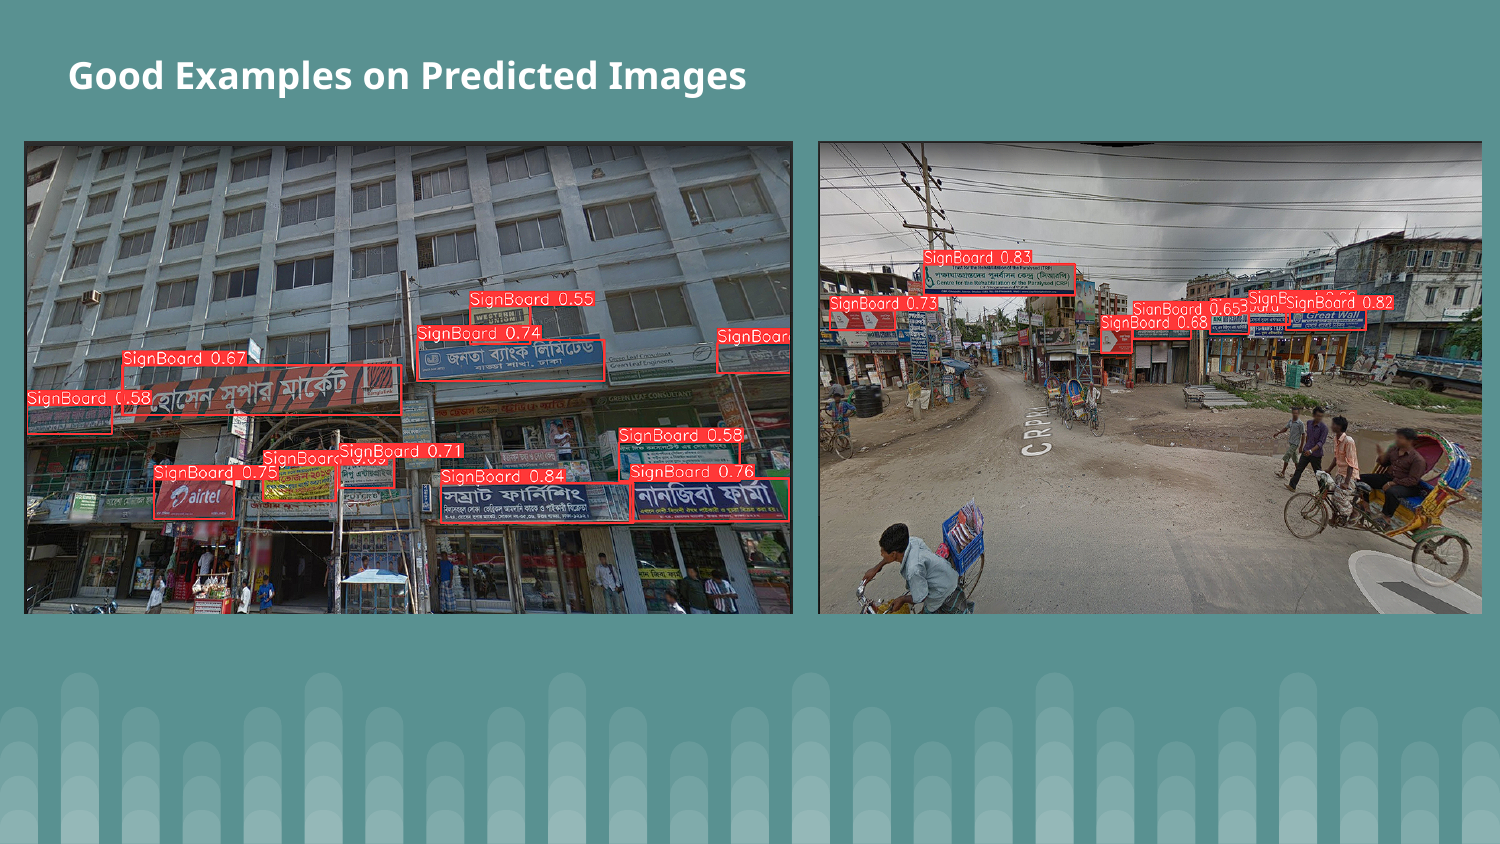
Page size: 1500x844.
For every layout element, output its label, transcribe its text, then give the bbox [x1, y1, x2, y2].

picture [817, 141, 1482, 614]
picture [24, 141, 794, 614]
title Good Examples on Predicted Images [52, 33, 1469, 117]
